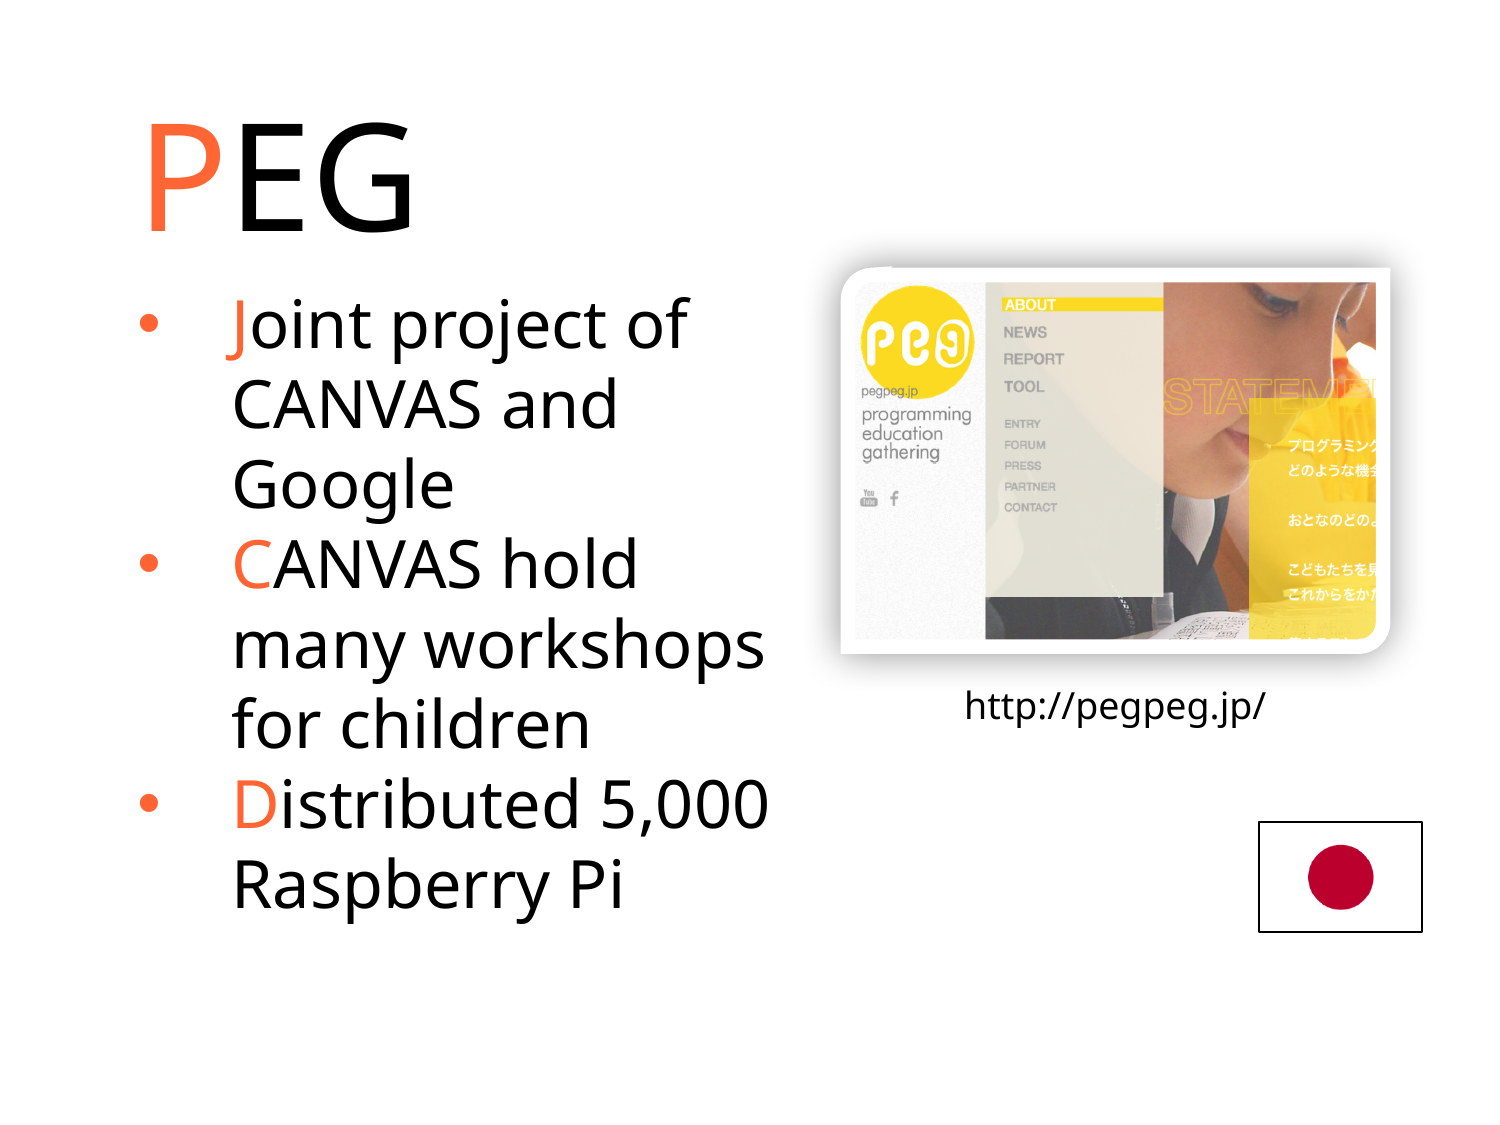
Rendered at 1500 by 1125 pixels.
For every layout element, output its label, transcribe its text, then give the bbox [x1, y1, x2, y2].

picture [847, 274, 1384, 647]
text_box http://pegpeg.jp/ [949, 674, 1282, 734]
text_box PEG [122, 74, 499, 270]
text_box Joint project of CANVAS and Google CANVAS hold many workshops for children Distributed 5,000 Raspberry Pi [122, 274, 824, 930]
picture [1259, 823, 1422, 931]
